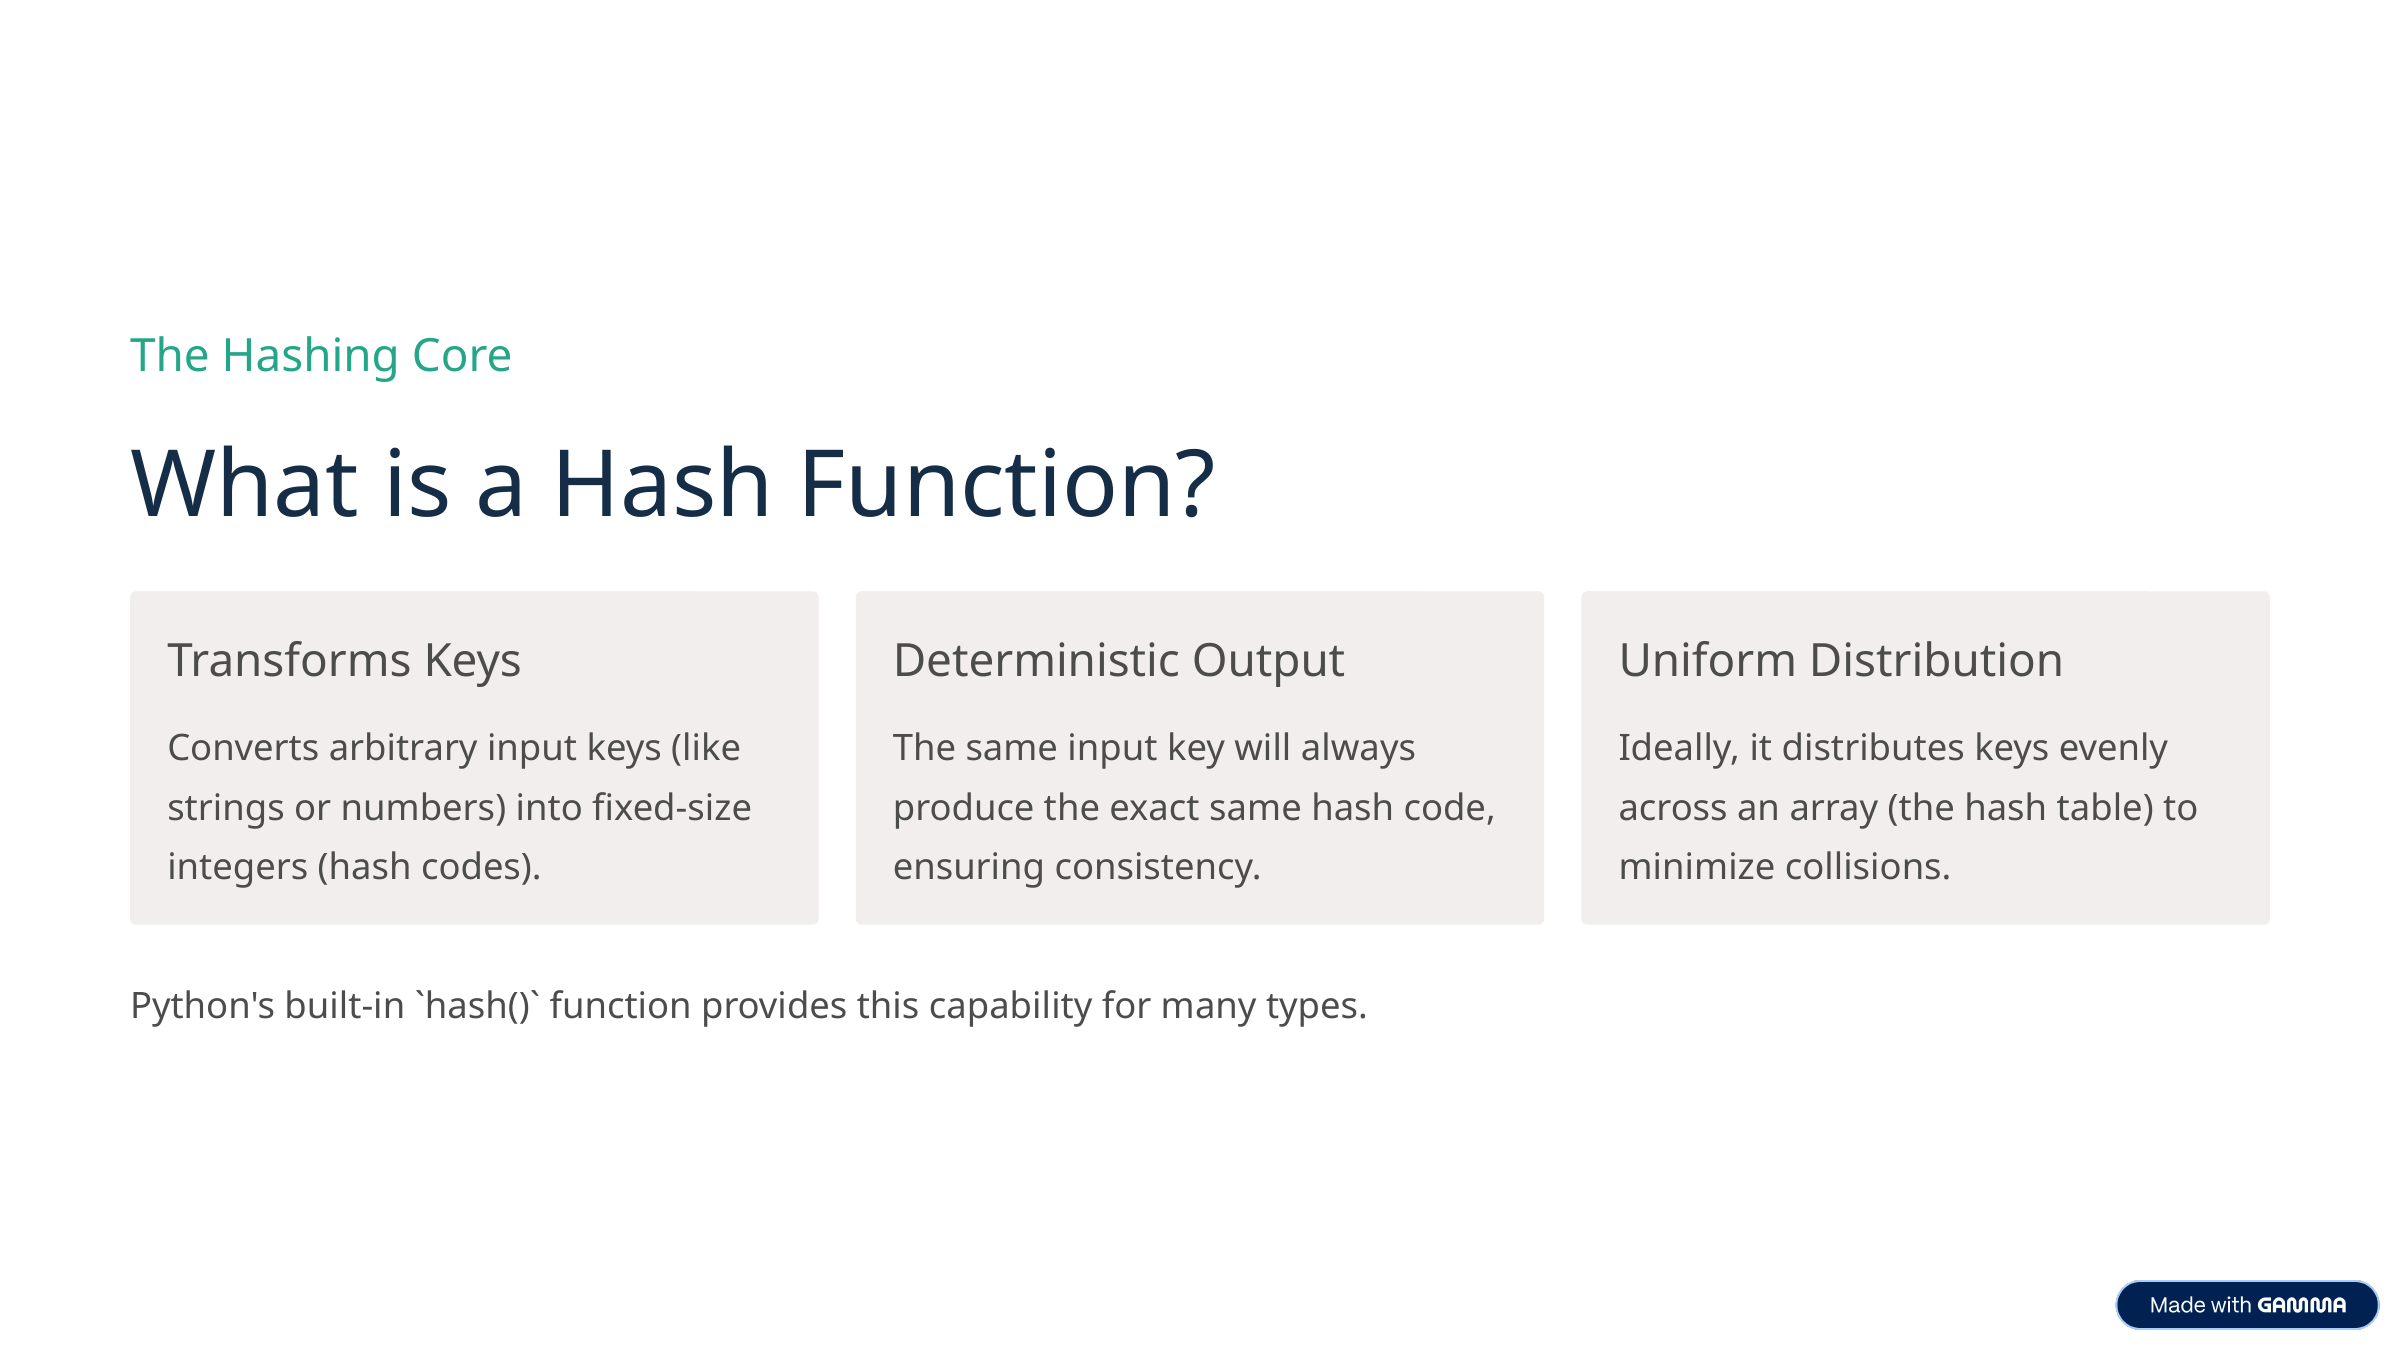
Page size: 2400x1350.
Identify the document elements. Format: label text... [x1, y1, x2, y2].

picture [2106, 1271, 2389, 1339]
text_box Uniform Distribution [1618, 628, 2084, 687]
text_box [855, 591, 1545, 925]
text_box Deterministic Output [892, 628, 1359, 687]
text_box Python's built-in `hash()` function provides this capability for many types. [130, 966, 2270, 1026]
text_box Converts arbitrary input keys (like strings or numbers) into fixed-size integers (hash codes). [167, 708, 782, 888]
text_box The same input key will always produce the exact same hash code, ensuring consistency. [892, 708, 1507, 888]
text_box [1581, 591, 2270, 925]
text_box What is a Hash Function? [130, 419, 1104, 536]
text_box The Hashing Core [130, 323, 596, 382]
text_box [130, 591, 819, 925]
text_box Transforms Keys [167, 628, 633, 687]
text_box Ideally, it distributes keys evenly across an array (the hash table) to minimize collisions. [1618, 708, 2233, 888]
